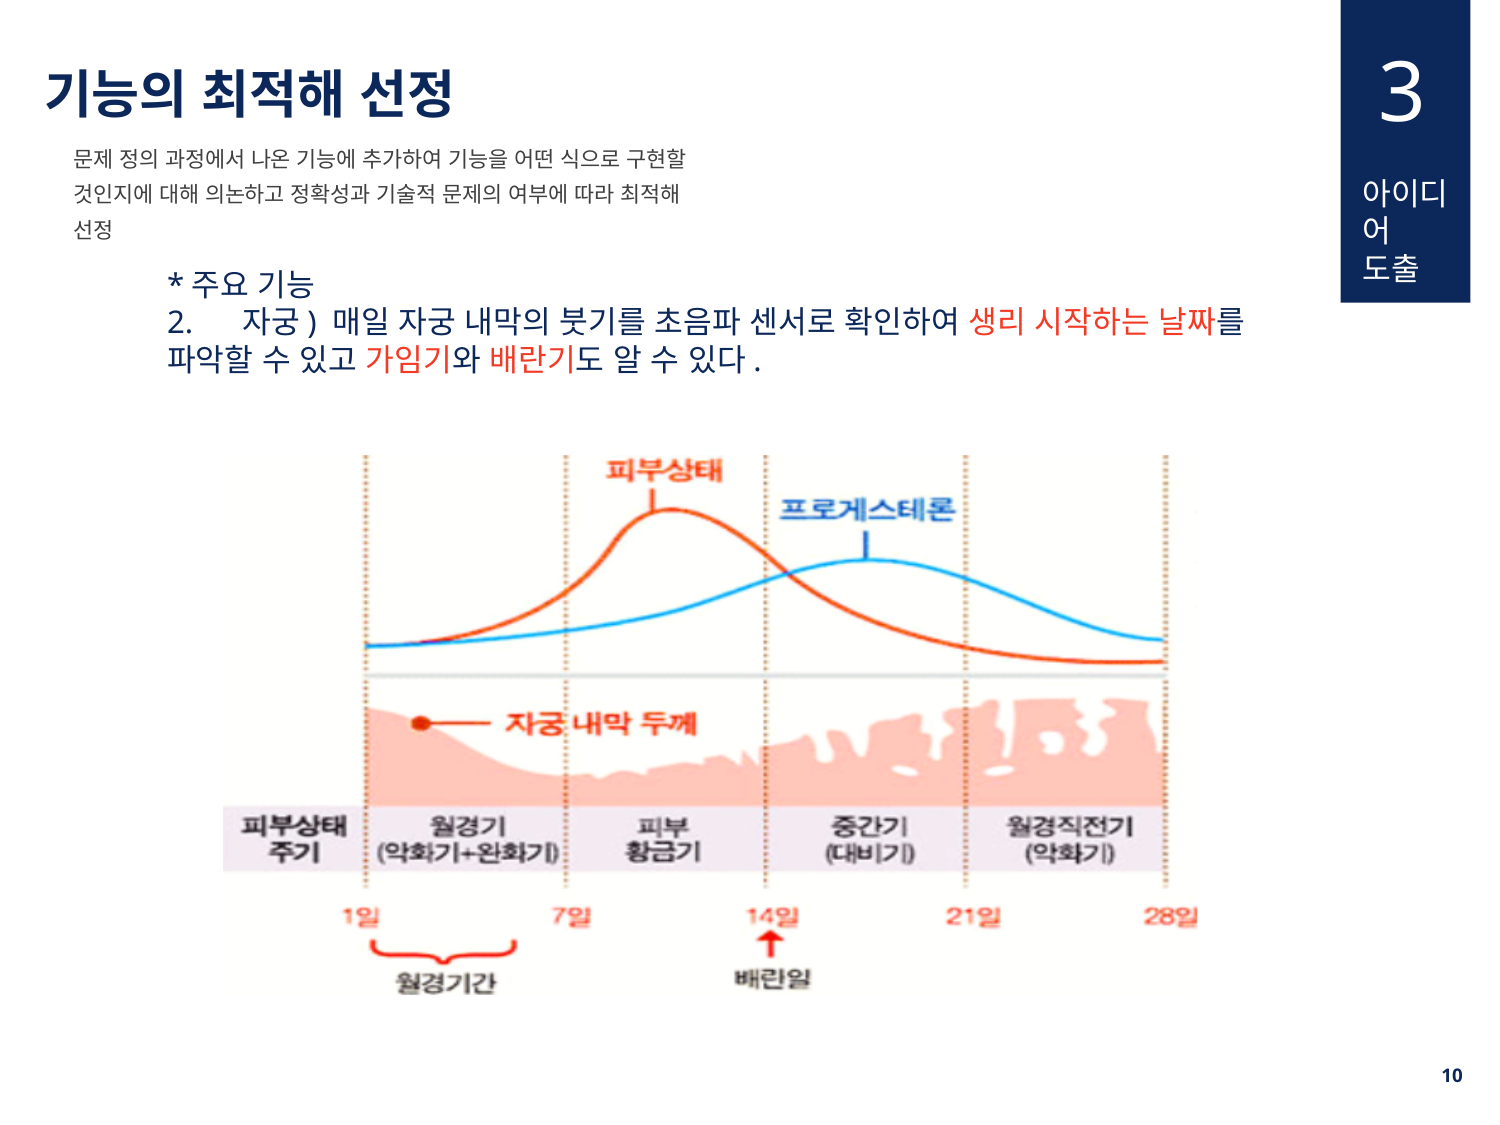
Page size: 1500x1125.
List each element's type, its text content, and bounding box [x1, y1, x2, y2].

slide_number 9 [1128, 1046, 1478, 1107]
text_box *주요 기능 2. 자궁) 매일 자궁 내막의 붓기를 초음파 센서로 확인하여 생리 시작하는 날짜를 파악할 수 있고 가임기와 배란기도 알 수 있다. [152, 257, 1278, 1034]
text_box 문제 정의 과정에서 나온 기능에 추가하여 기능을 어떤 식으로 구현할 것인지에 대해 의논하고 정확성과 기술적 문제의 여부에 따라 최적해 선정 [58, 128, 727, 250]
text_box 기능의 최적해 선정 [29, 54, 644, 132]
text_box 3 [1364, 30, 1459, 146]
text_box 아이디어 도출 [1347, 166, 1466, 294]
text_box [1338, 0, 1473, 305]
picture [223, 444, 1211, 1000]
